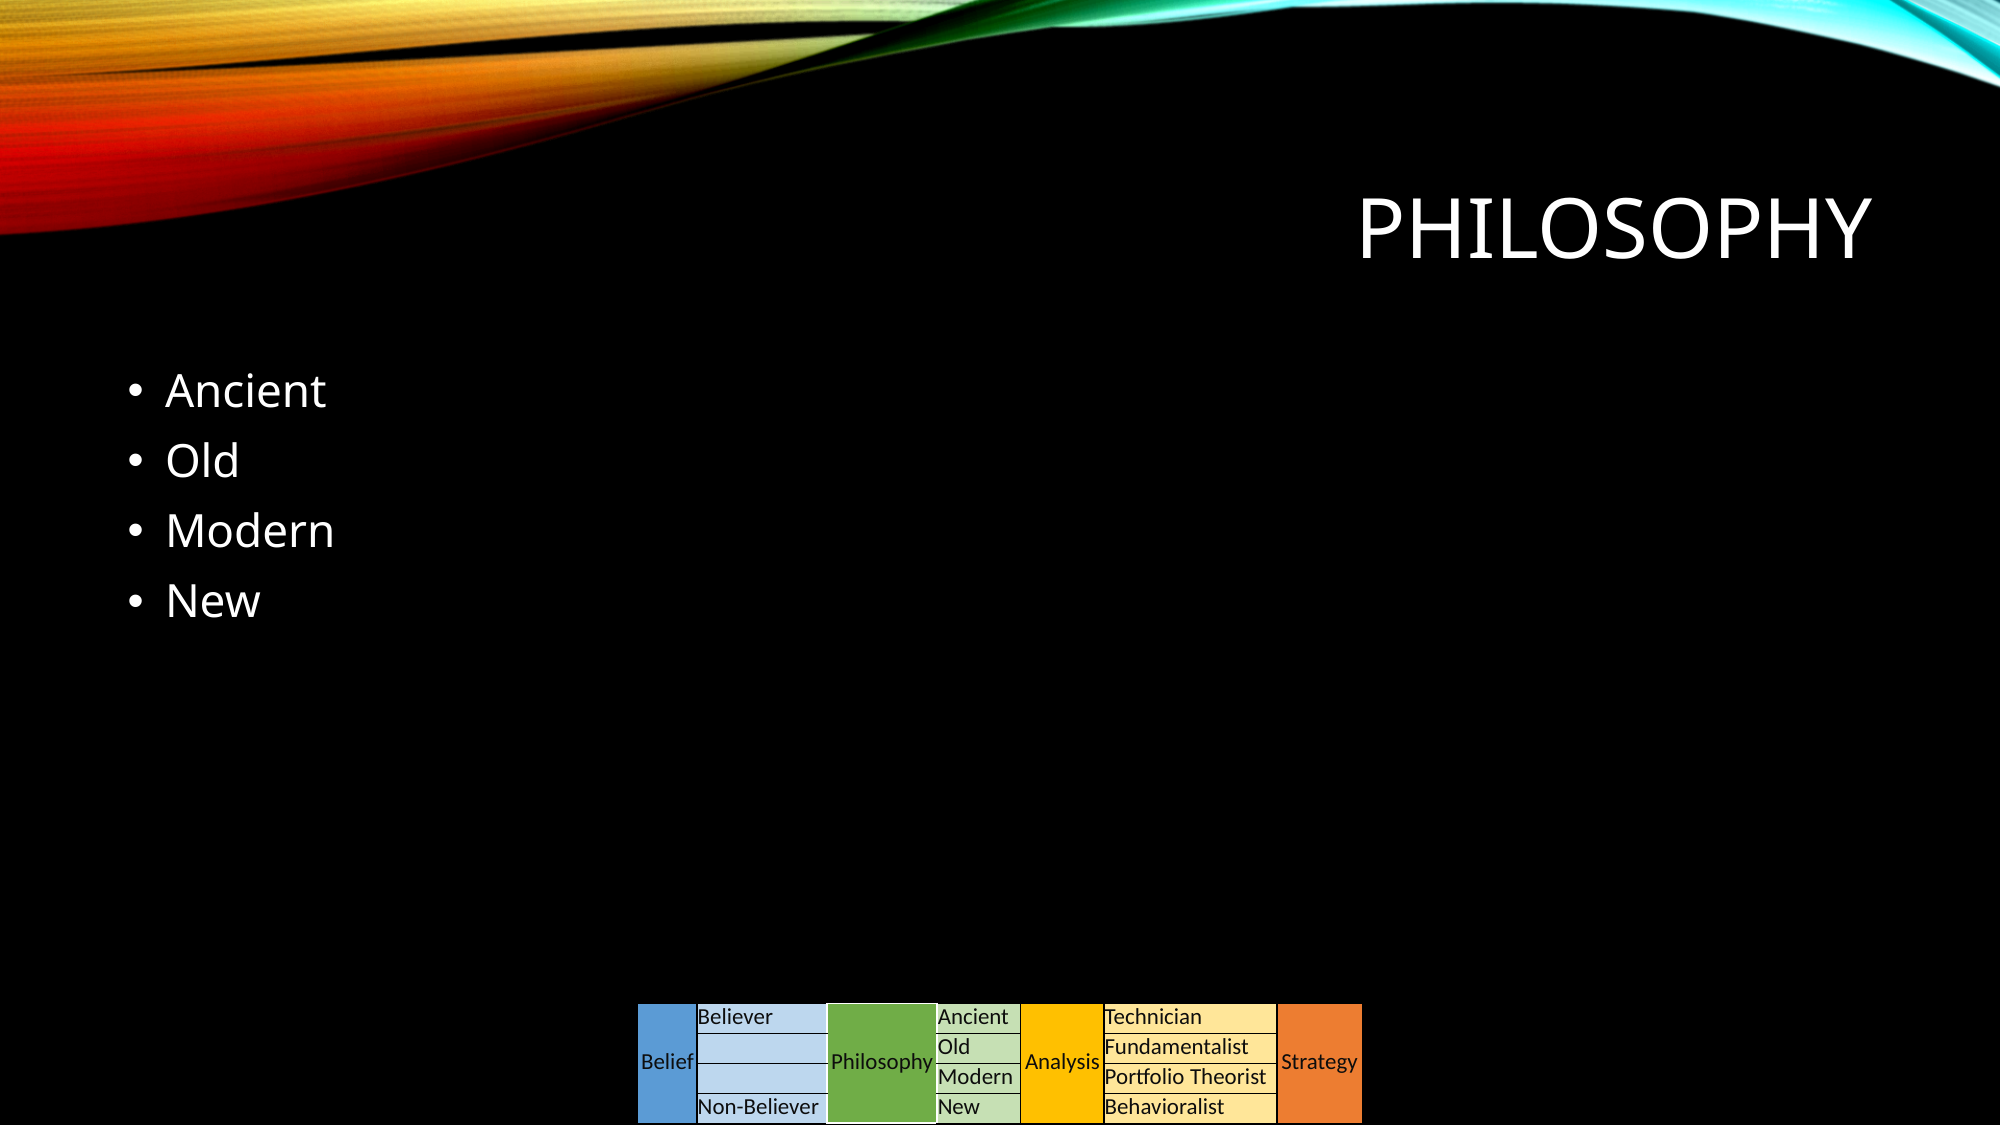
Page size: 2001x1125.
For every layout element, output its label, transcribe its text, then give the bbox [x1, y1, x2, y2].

table_header Believer [698, 1004, 826, 1033]
list Ancient Old Modern New [112, 360, 1888, 1021]
table_header Strategy [1278, 1004, 1362, 1123]
table_cell [698, 1064, 826, 1093]
table_header Analysis [1021, 1004, 1103, 1123]
table_header Philosophy [828, 1004, 936, 1122]
title PHILOSOPHY [474, 125, 1888, 338]
table_cell Old [938, 1034, 1020, 1063]
table_cell [698, 1034, 826, 1063]
table_cell Fundamentalist [1105, 1034, 1276, 1063]
table_cell New [938, 1094, 1020, 1123]
table_header Belief [638, 1004, 696, 1123]
picture [0, 0, 2000, 237]
table_header Technician [1105, 1004, 1276, 1033]
table_cell Modern [938, 1064, 1020, 1093]
table_cell Portfolio Theorist [1105, 1064, 1276, 1093]
table_cell Non-Believer [698, 1094, 826, 1123]
table_header Ancient [938, 1004, 1020, 1033]
table_cell Behavioralist [1105, 1094, 1276, 1123]
